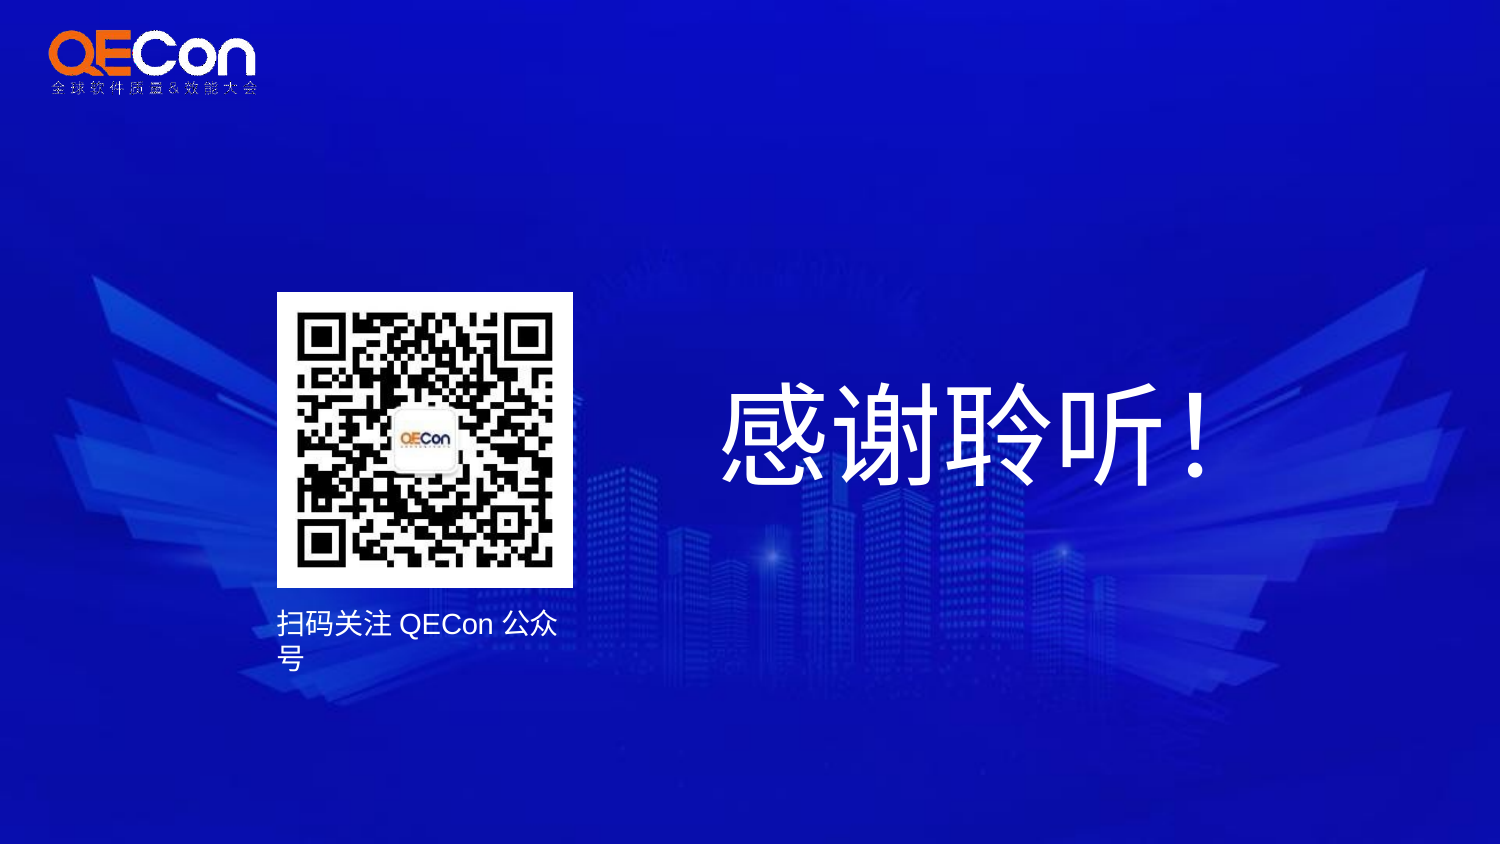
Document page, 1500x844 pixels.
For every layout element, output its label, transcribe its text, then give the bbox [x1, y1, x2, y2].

picture [0, 0, 1500, 844]
text_box 扫码关注QECon公众号 [273, 603, 576, 676]
title 感谢聆听！ [715, 363, 1282, 507]
